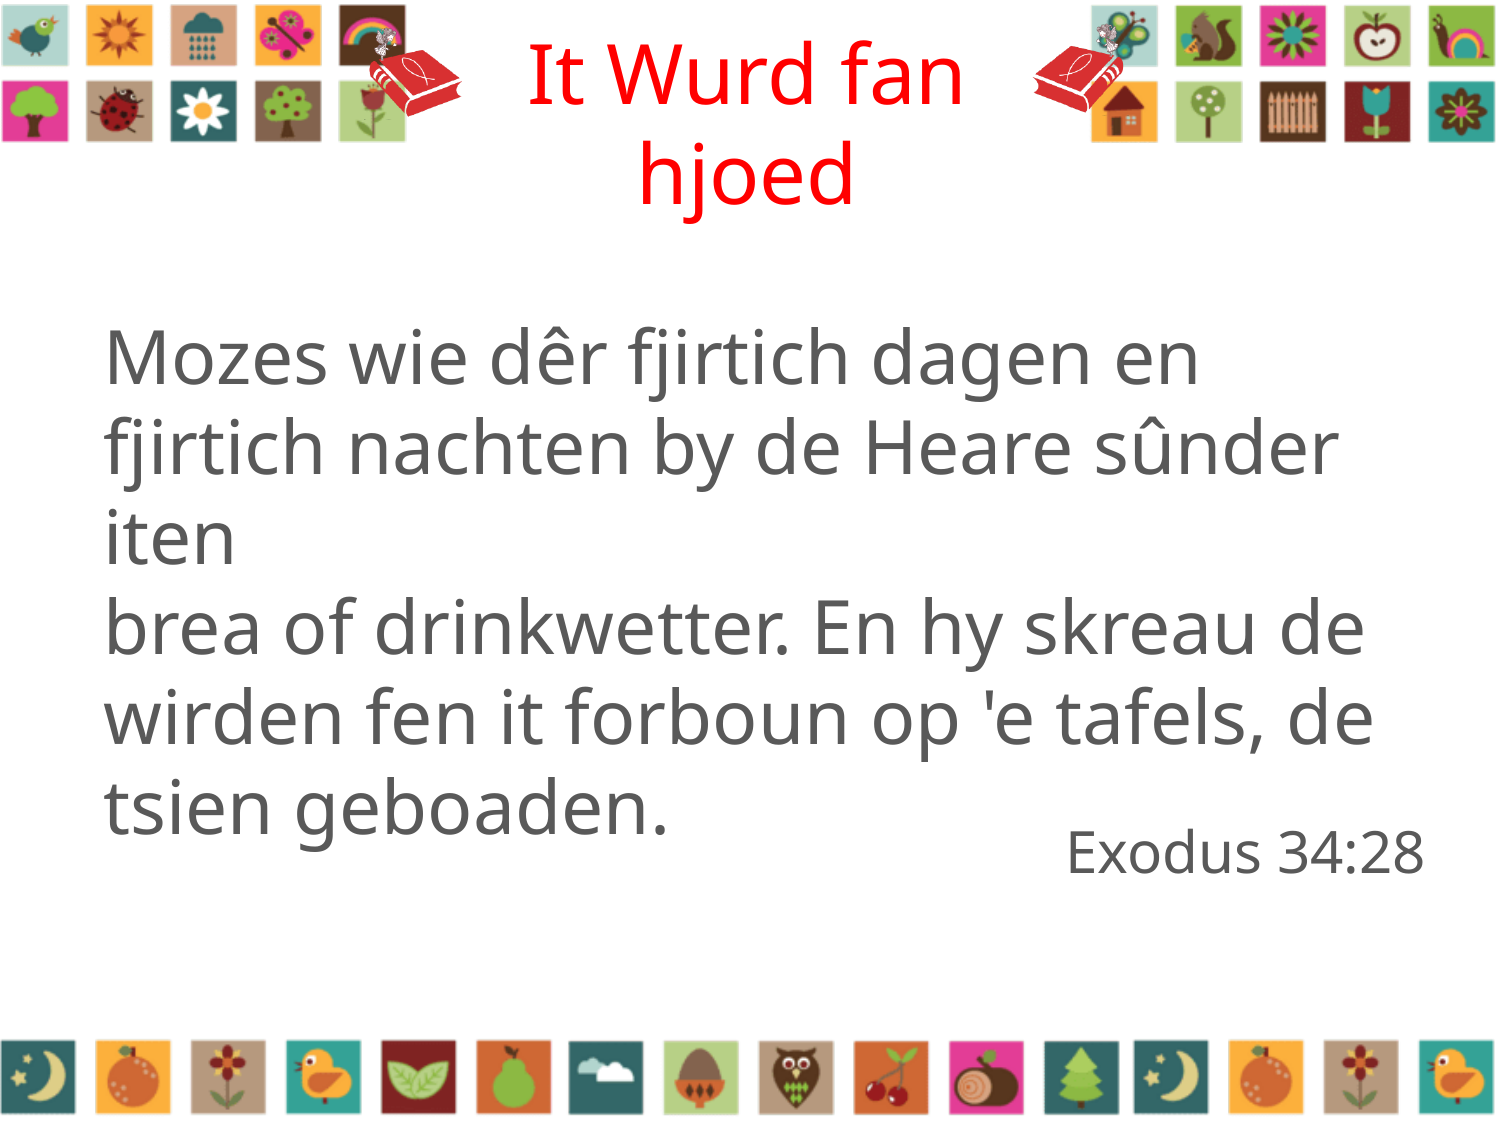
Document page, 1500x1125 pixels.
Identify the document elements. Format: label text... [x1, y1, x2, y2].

picture [1001, 3, 1500, 150]
text_box Mozes wie dêr fjirtich dagen en fjirtich nachten by de Heare sûnder iten brea of drinkwetter. En hy skreau de wirden fen it forboun op 'e tafels, de tsien geboaden. [88, 302, 1436, 858]
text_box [0, 1028, 1500, 1118]
picture [0, 3, 494, 150]
text_box Exodus 34:28 [808, 807, 1441, 893]
text_box It Wurd fan hjoed [414, 13, 1080, 229]
